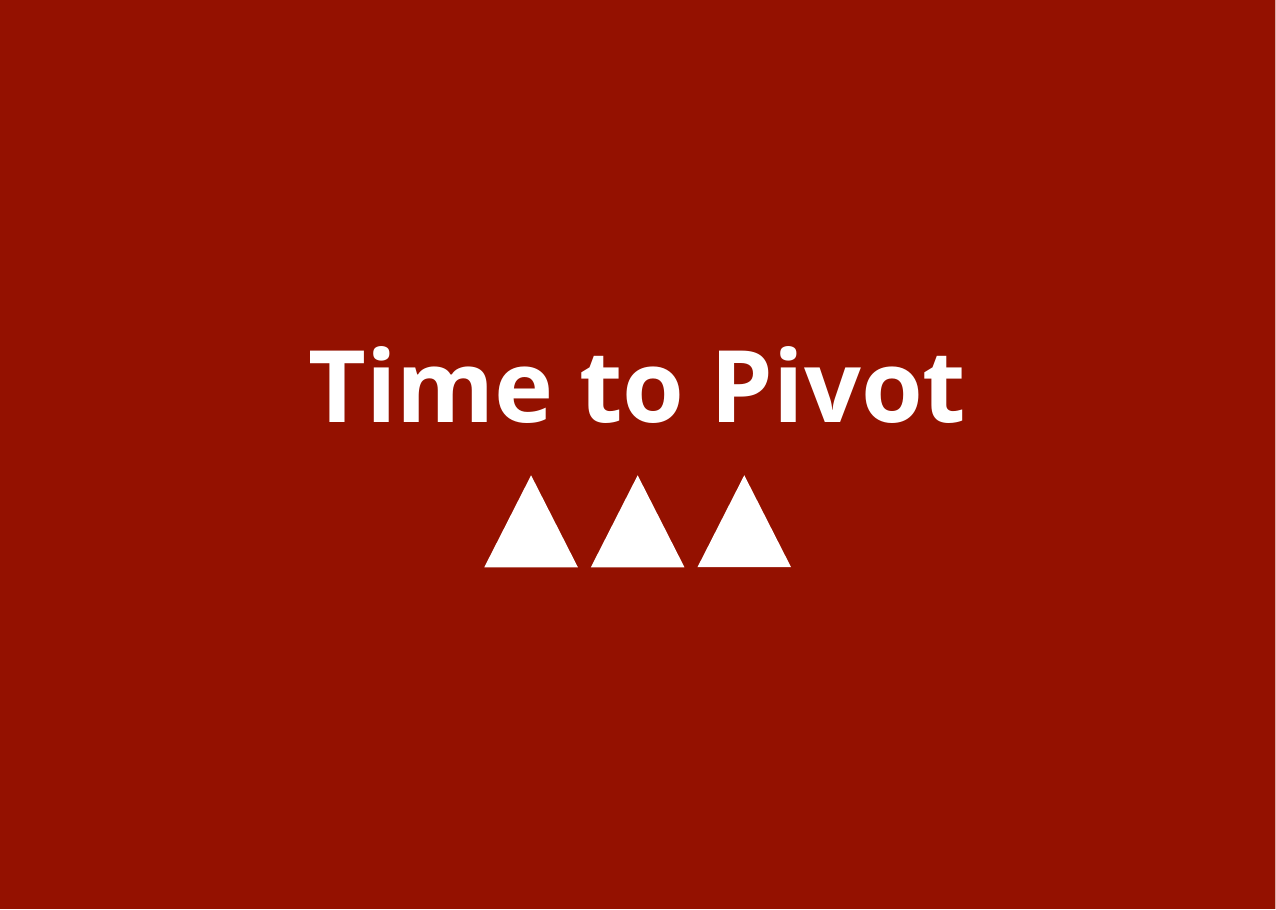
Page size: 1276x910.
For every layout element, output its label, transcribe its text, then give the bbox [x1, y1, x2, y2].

title Time to Pivot [117, 324, 1158, 455]
